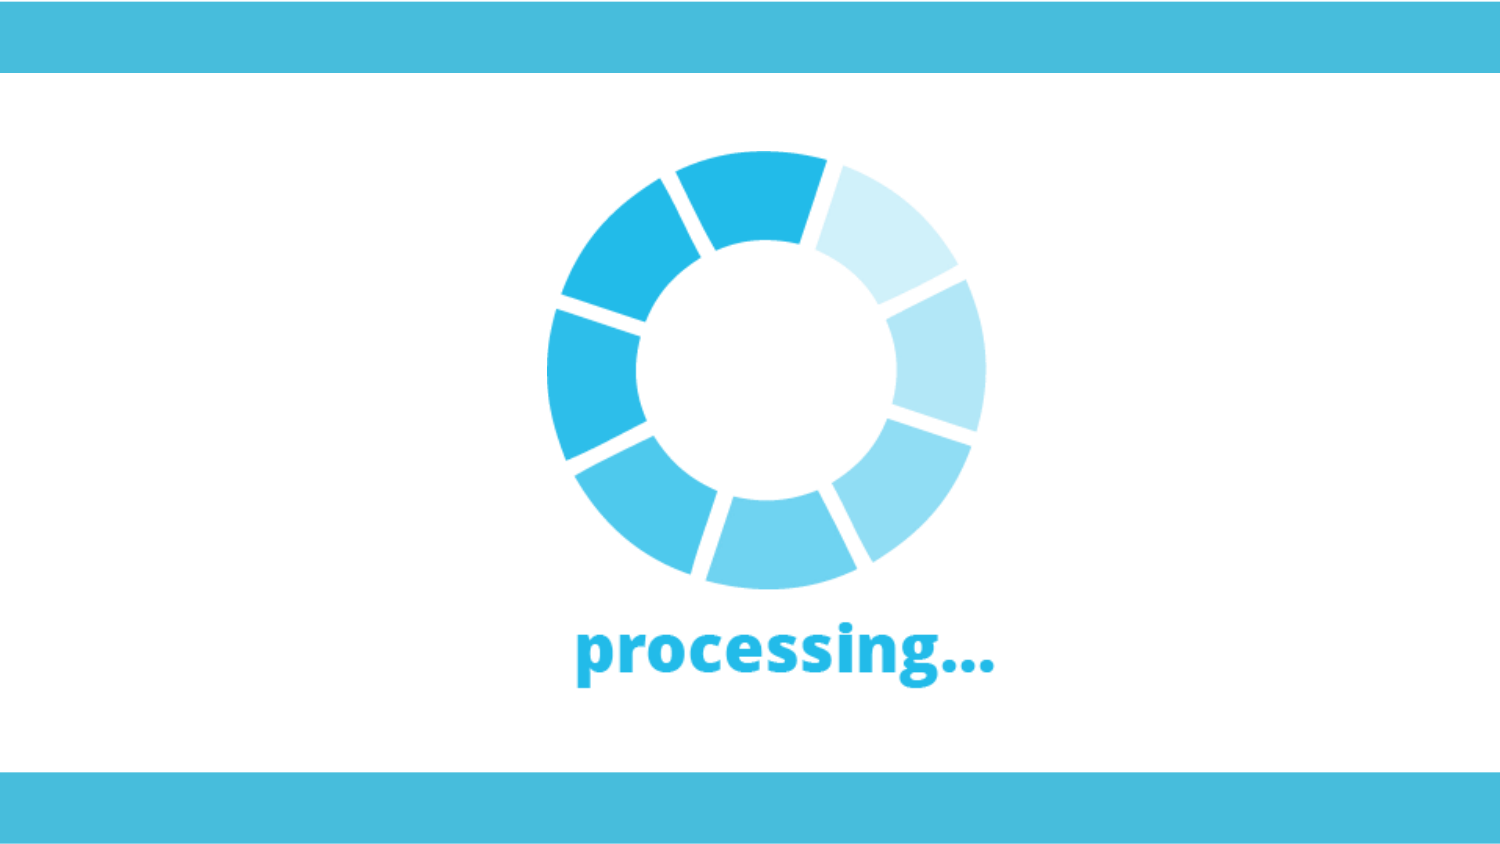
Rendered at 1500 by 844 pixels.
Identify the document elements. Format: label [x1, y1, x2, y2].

text_box [0, 1, 1500, 73]
picture [546, 151, 998, 693]
text_box [0, 772, 1500, 844]
